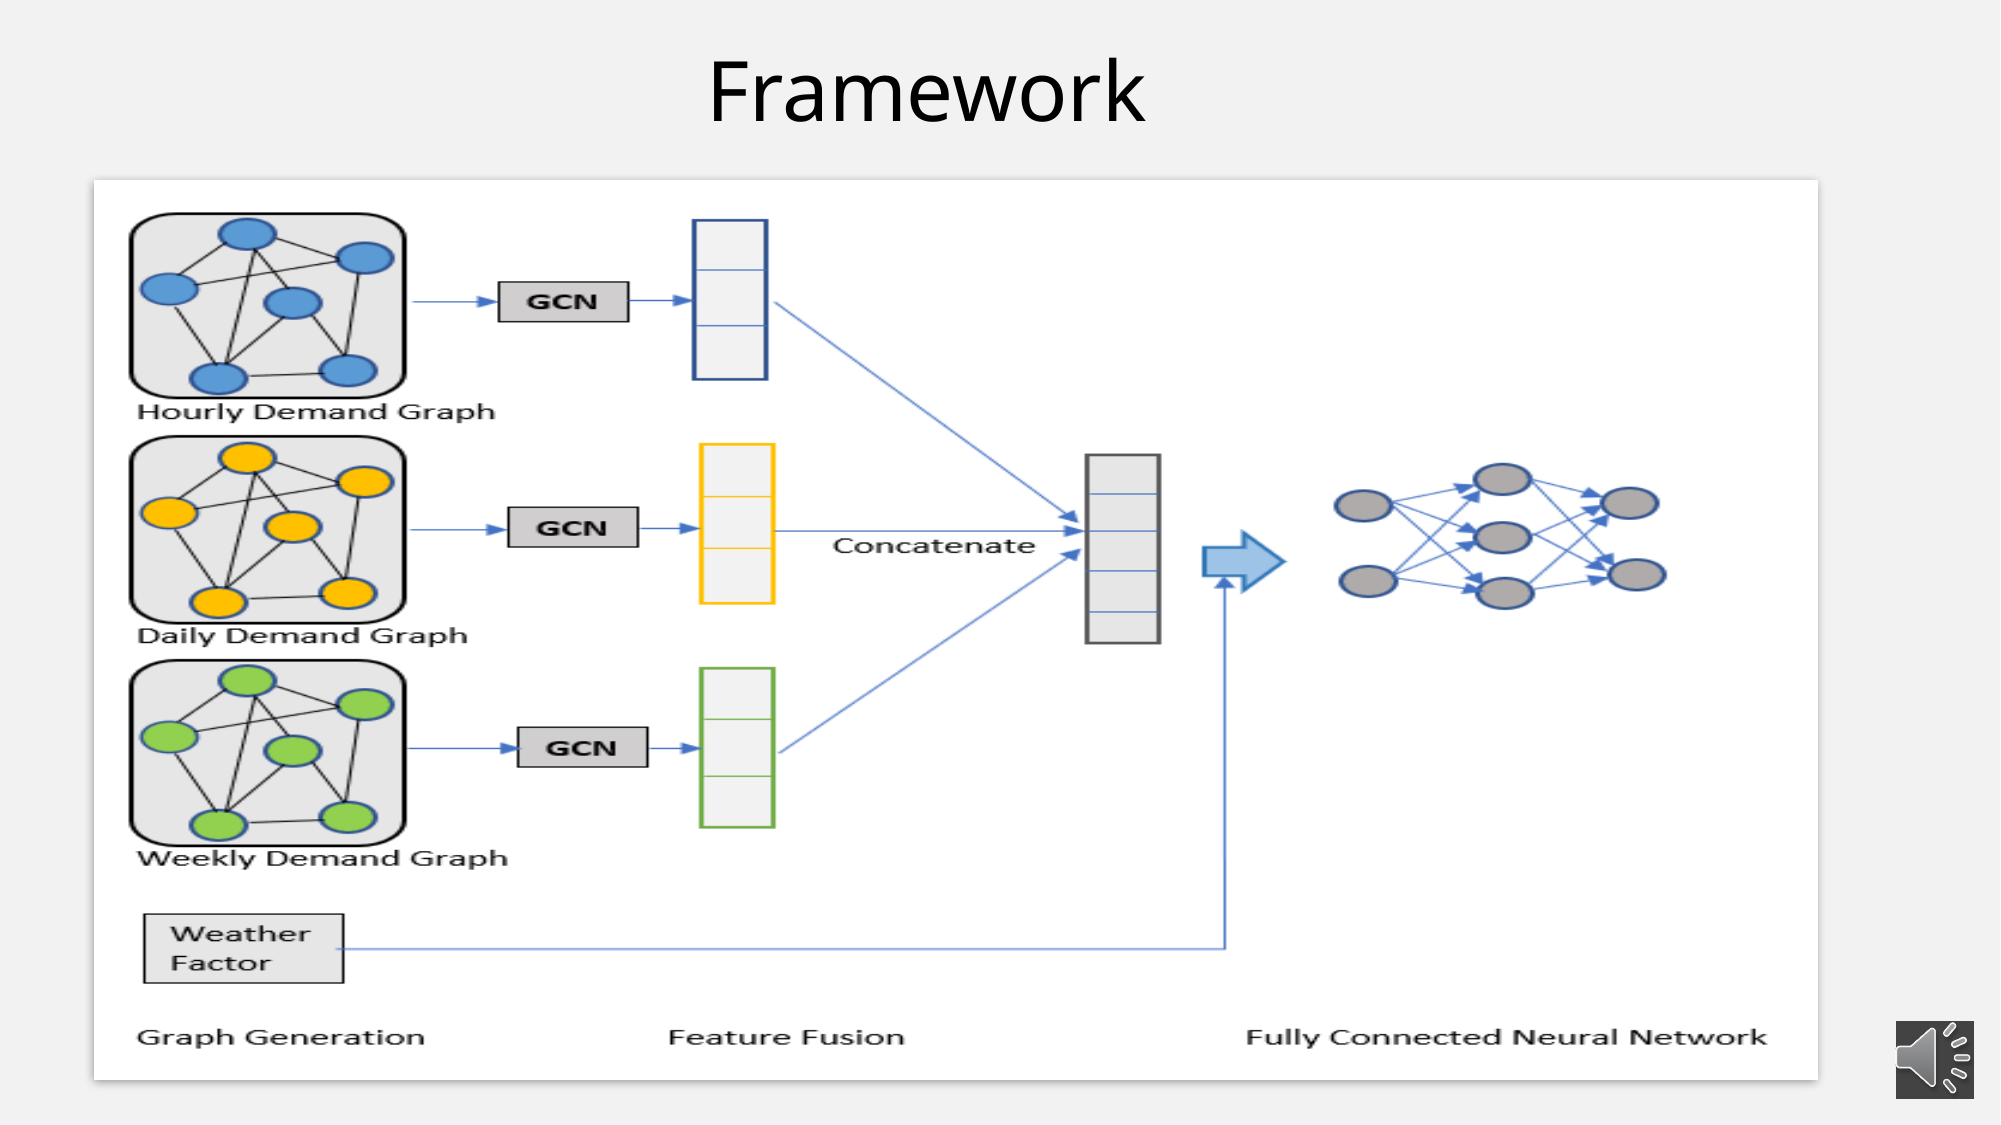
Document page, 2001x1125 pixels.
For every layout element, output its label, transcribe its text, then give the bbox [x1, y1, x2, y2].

picture [108, 194, 1804, 1066]
picture [1894, 1019, 1975, 1100]
title Framework [137, 16, 1717, 173]
